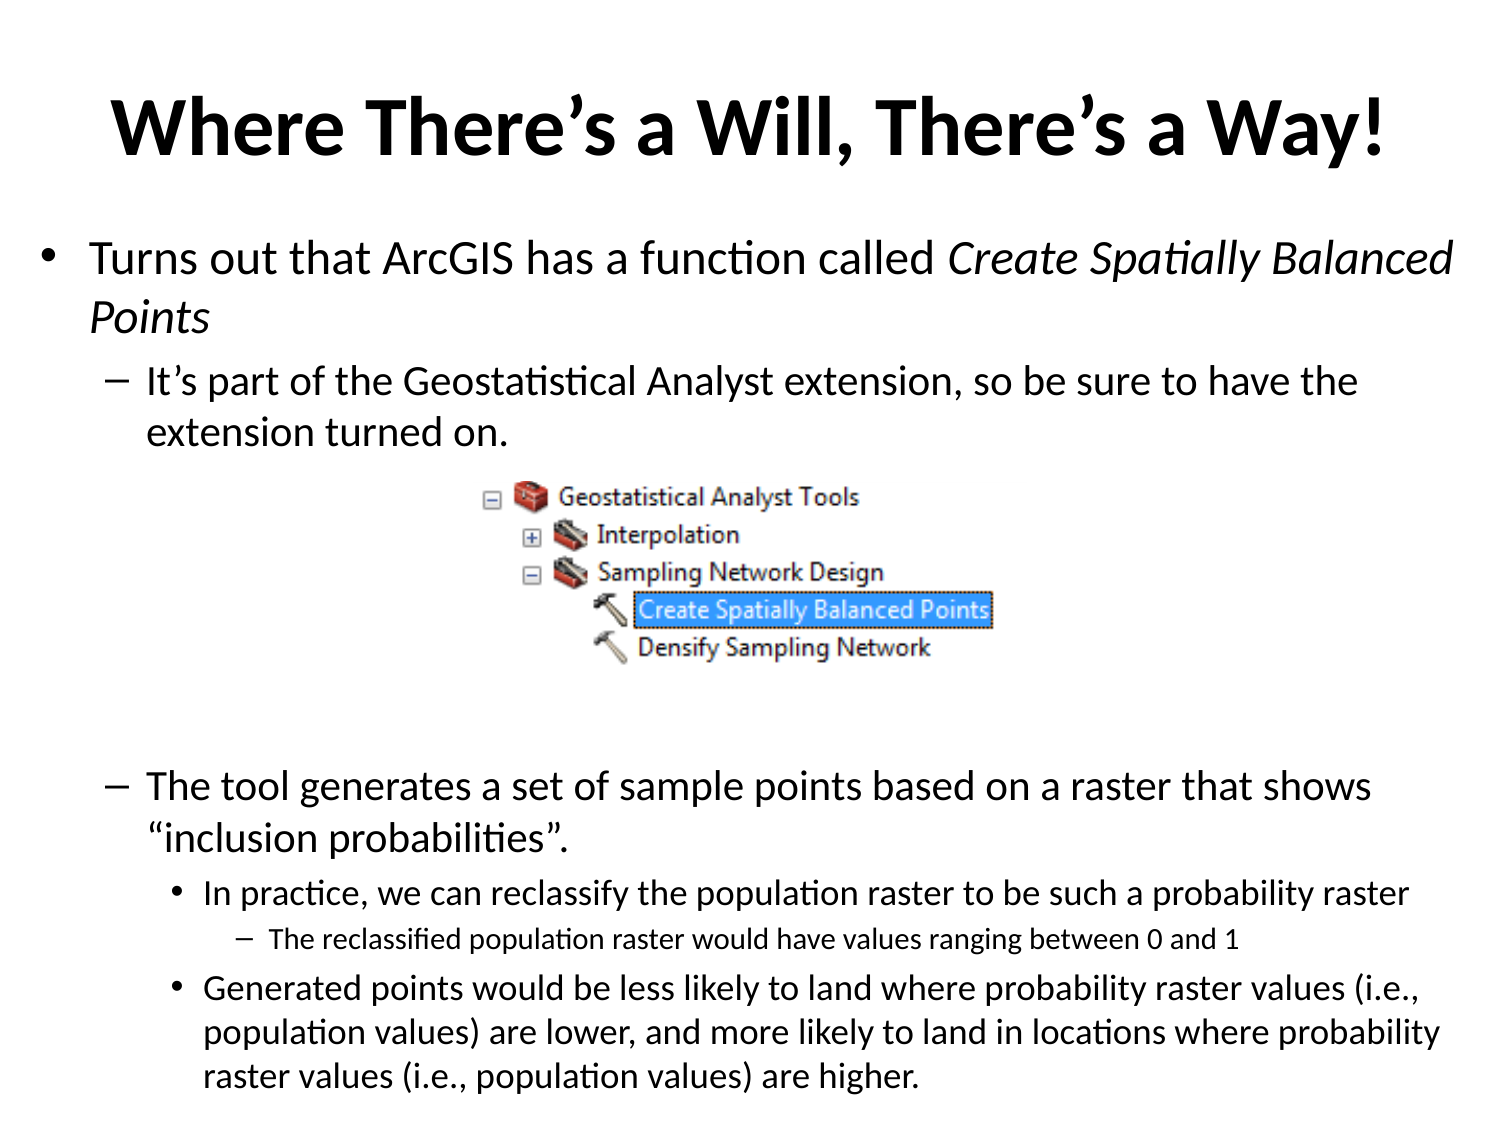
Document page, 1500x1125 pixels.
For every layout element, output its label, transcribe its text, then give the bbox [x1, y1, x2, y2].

picture [473, 480, 1027, 669]
title Where There’s a Will, There’s a Way! [75, 62, 1425, 180]
list Turns out that ArcGIS has a function called Create Spatially Balanced Points It’s part of the Geostatistical Analyst extension, so be sure to have the extension turned on. The tool generates a set of sample points based on a raster that shows “inclusion probabilities”. In practice, we can reclassify the population raster to be such a probability raster The reclassified population raster would have values ranging between 0 and 1 Generated points would be less likely to land where probability raster values (i.e., population values) are lower, and more likely to land in locations where probability raster values (i.e., population values) are higher. [24, 217, 1475, 1125]
